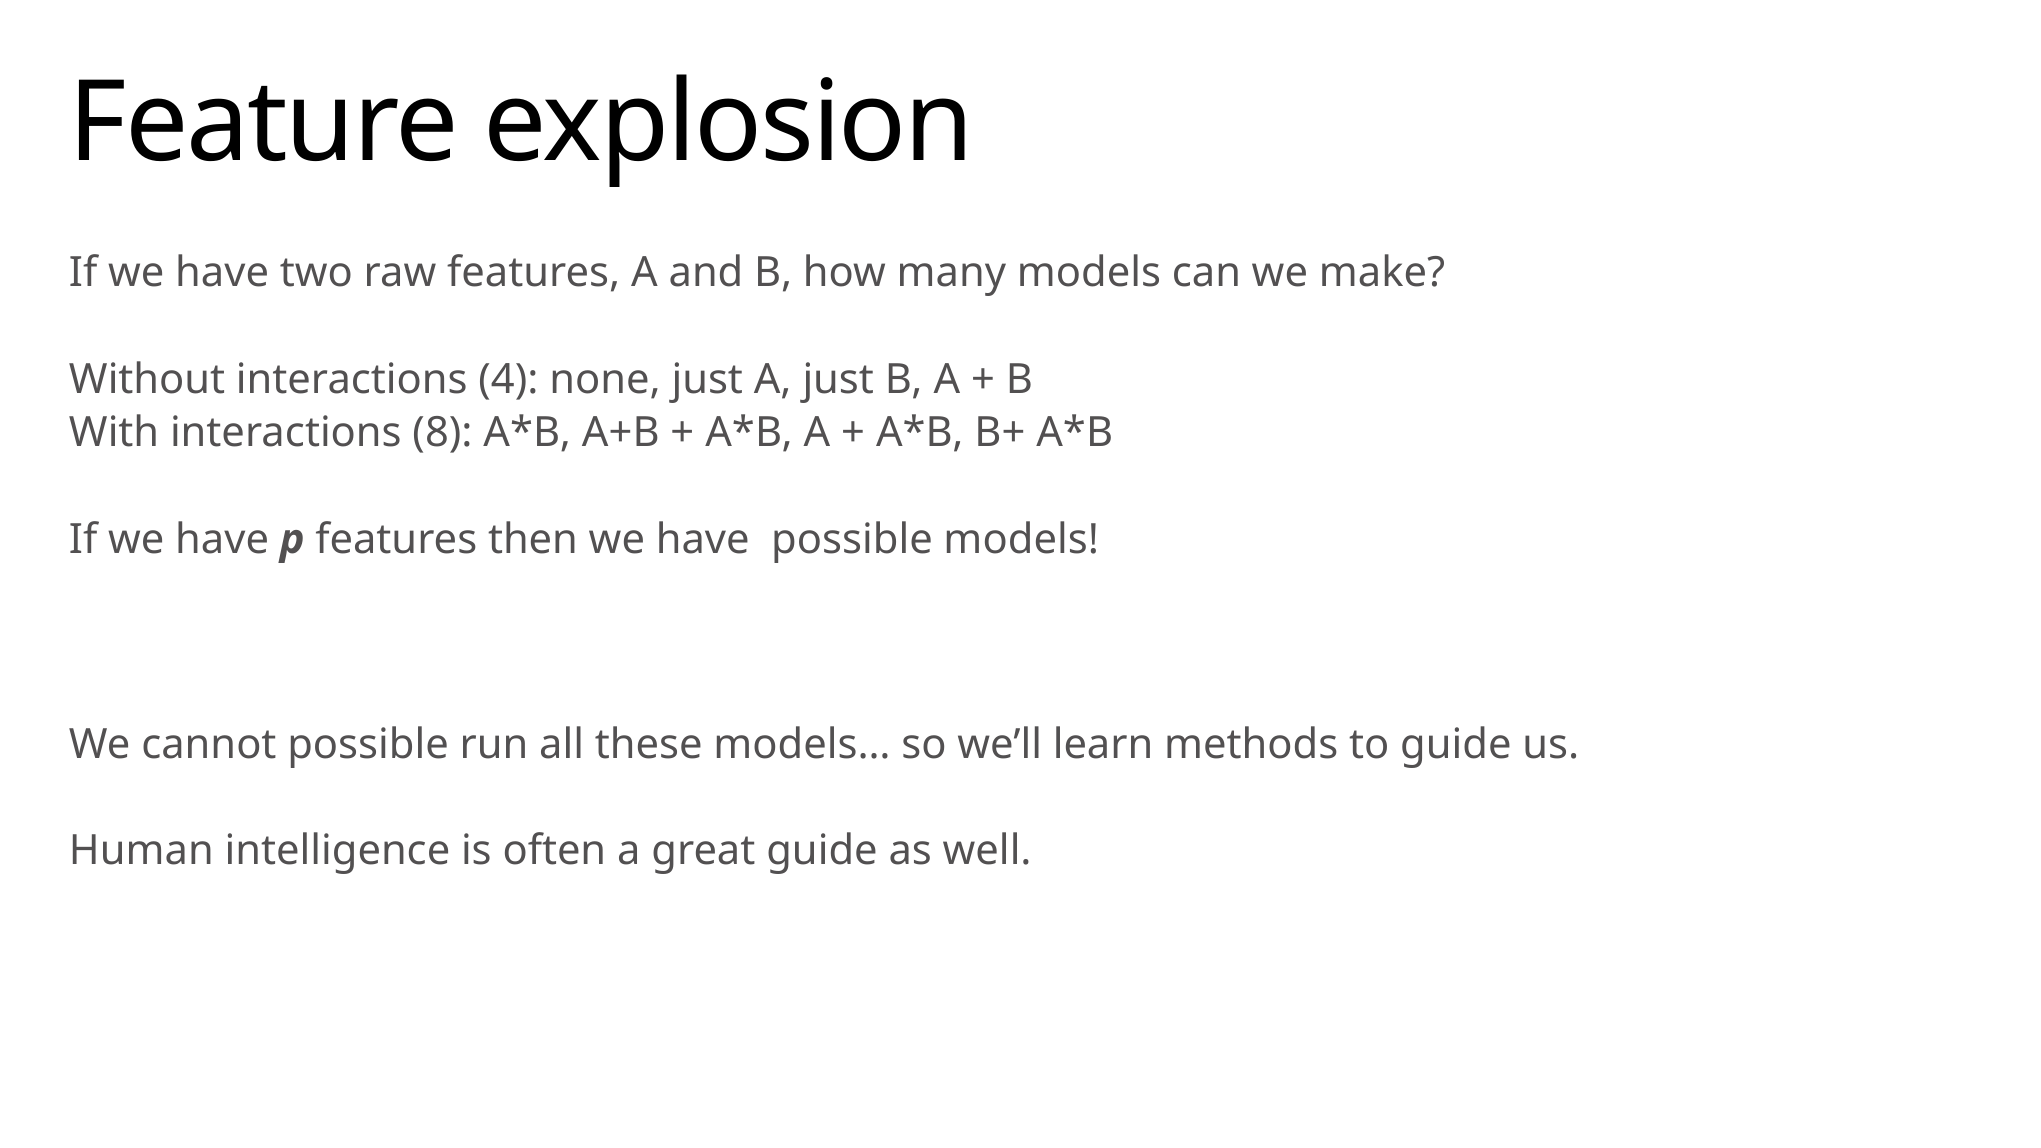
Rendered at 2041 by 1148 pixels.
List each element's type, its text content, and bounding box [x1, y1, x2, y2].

title Feature explosion [45, 48, 1996, 200]
